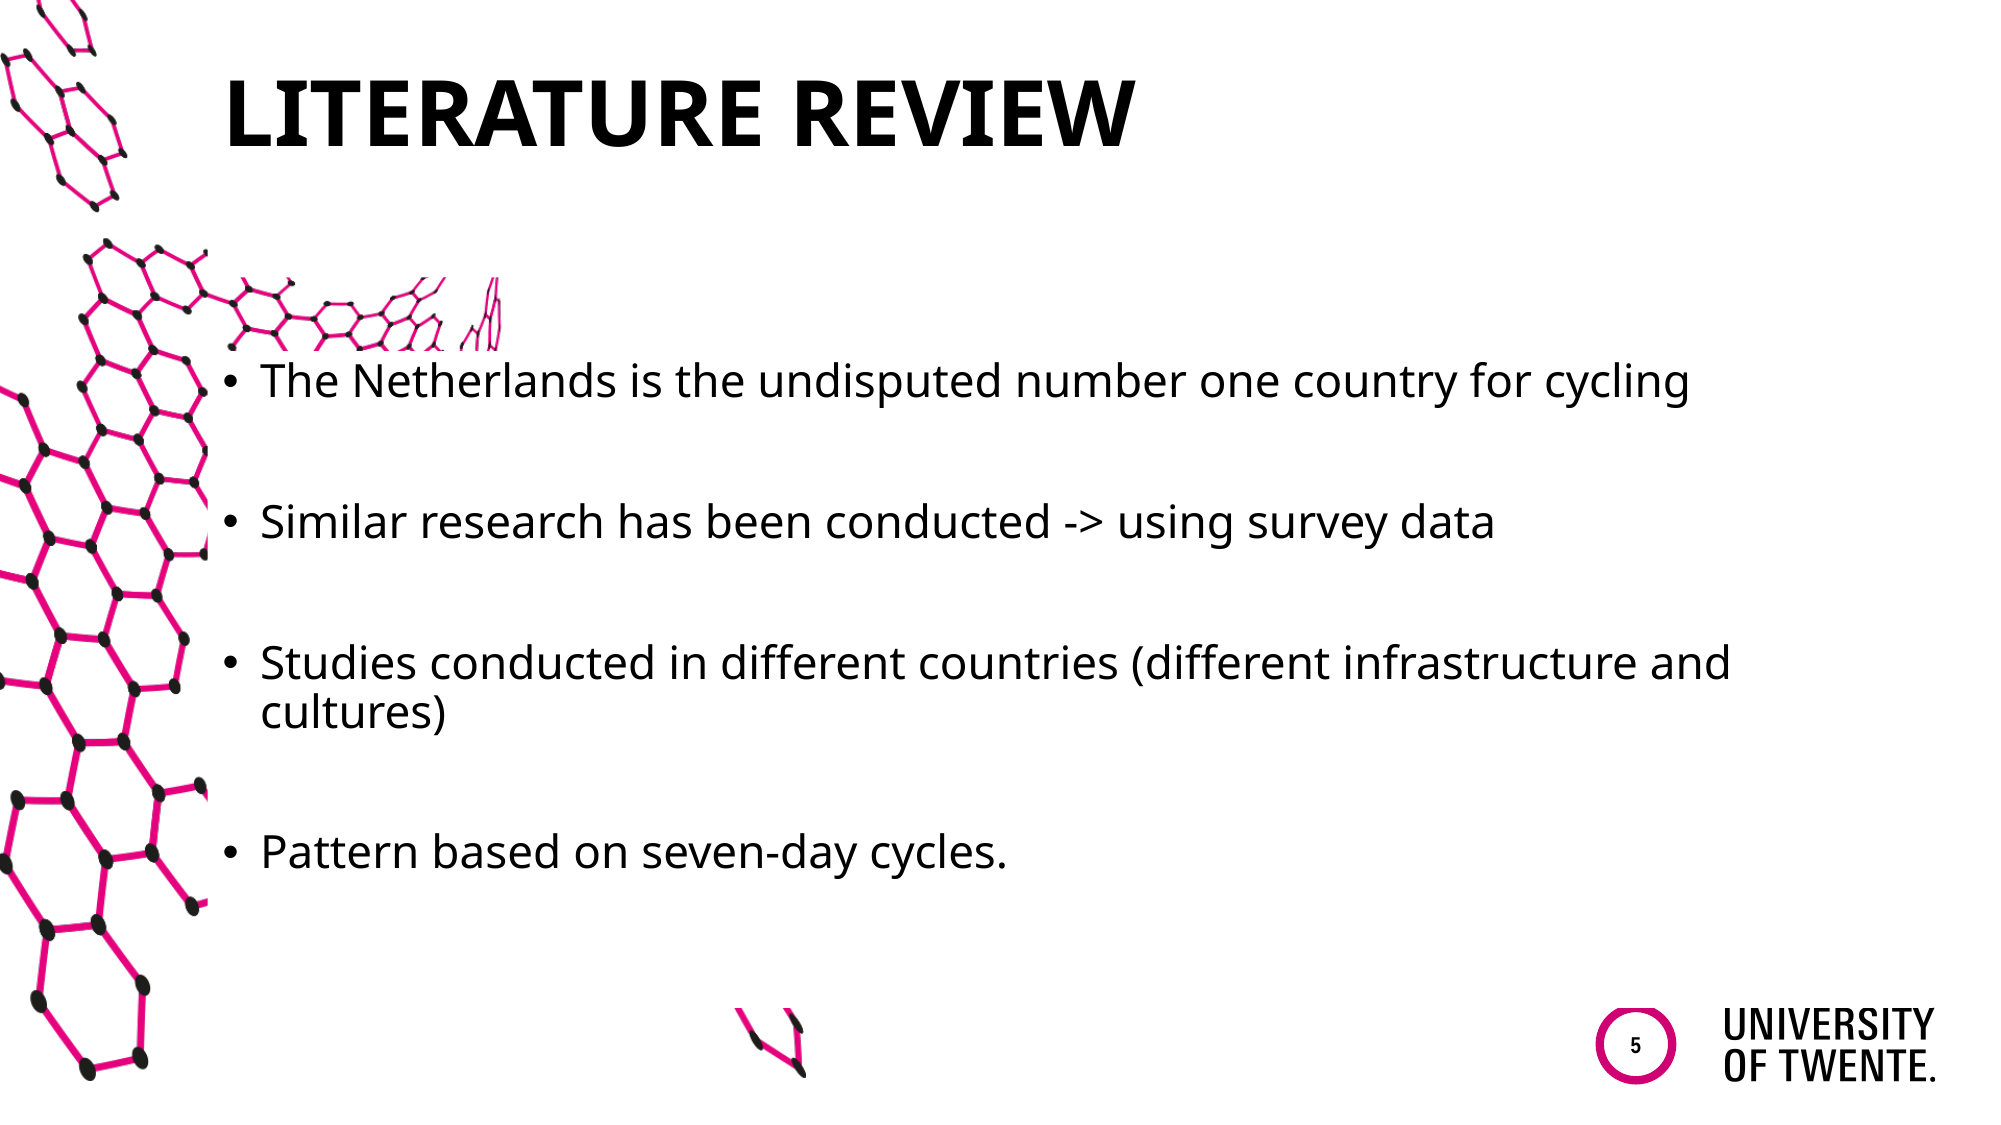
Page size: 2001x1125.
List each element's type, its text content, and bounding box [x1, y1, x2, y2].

picture [0, 0, 806, 1081]
list The Netherlands is the undisputed number one country for cycling Similar research has been conducted -> using survey data Studies conducted in different countries (different infrastructure and cultures) Pattern based on seven-day cycles. [207, 351, 1933, 1008]
title Literature review [207, 59, 1933, 278]
picture [1693, 976, 1966, 1113]
slide_number 5 [1595, 1008, 1677, 1085]
